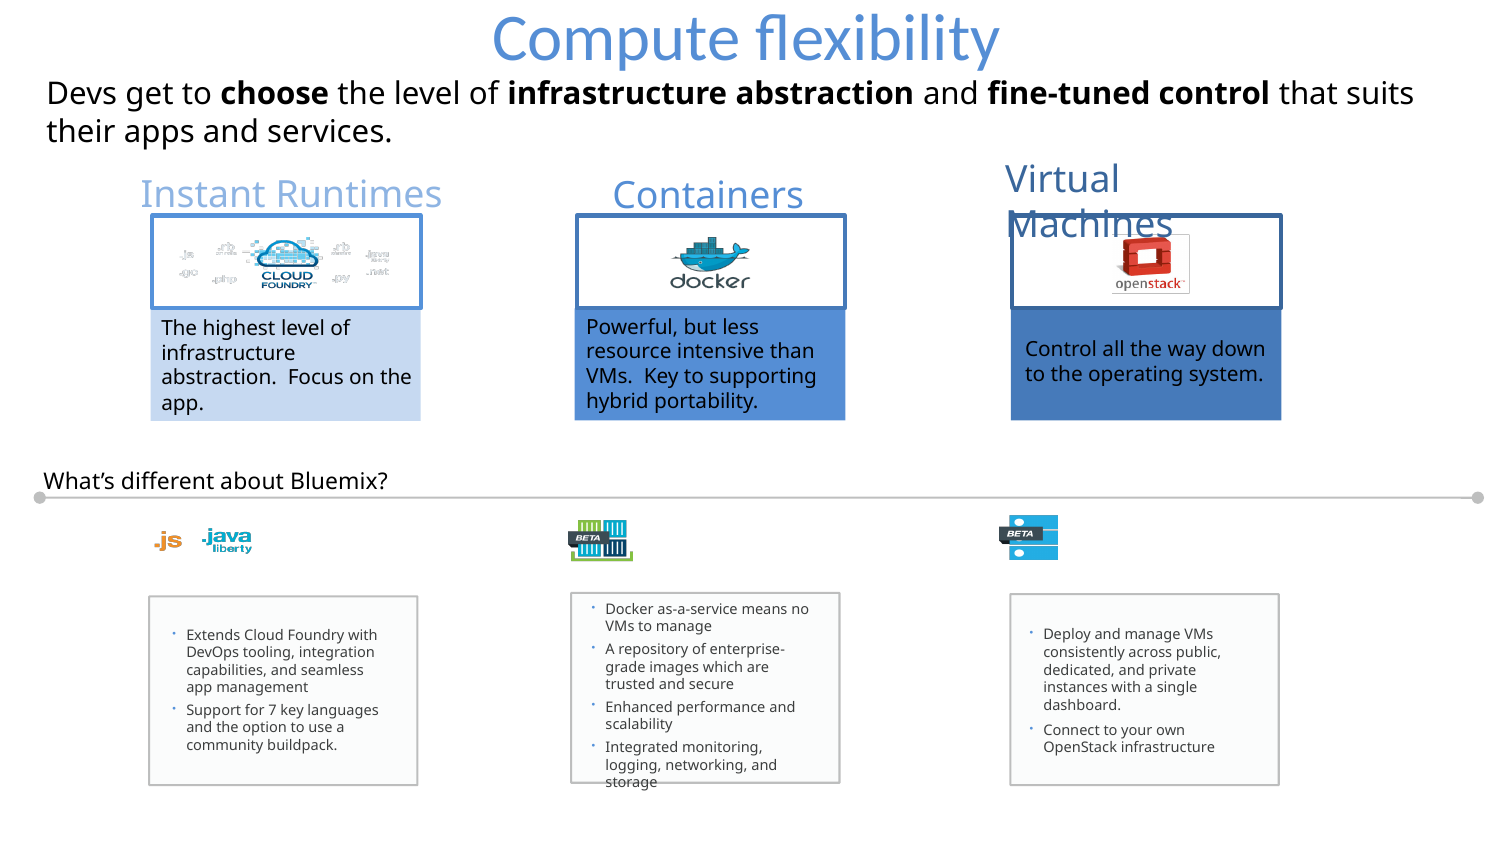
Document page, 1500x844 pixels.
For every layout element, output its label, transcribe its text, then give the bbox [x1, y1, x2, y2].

text_box [1010, 594, 1279, 786]
picture [998, 514, 1059, 560]
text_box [570, 592, 840, 783]
text_box [152, 218, 421, 309]
text_box Instant Runtimes [137, 167, 446, 218]
text_box Powerful, but less resource intensive than VMs. Key to supporting hybrid portability. [583, 310, 841, 416]
picture [1032, 231, 1269, 294]
text_box [150, 309, 421, 421]
text_box Containers [609, 167, 807, 219]
text_box Deploy and manage VMs consistently across public, dedicated, and private instances with a single dashboard. Connect to your own OpenStack infrastructure [1026, 622, 1257, 759]
title Compute flexibility [39, 0, 1454, 66]
text_box [1012, 248, 1281, 309]
text_box [574, 308, 846, 421]
picture [595, 231, 825, 294]
text_box Control all the way down to the operating system. [1022, 332, 1277, 388]
text_box Devs get to choose the level of infrastructure abstraction and fine-tuned control that suits their apps and services. [39, 66, 1475, 155]
text_box [33, 491, 1485, 504]
picture [166, 231, 407, 297]
picture [568, 516, 633, 565]
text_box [148, 596, 418, 786]
picture [142, 520, 195, 560]
picture [200, 523, 252, 563]
text_box [576, 215, 846, 309]
text_box [1010, 308, 1282, 421]
text_box Virtual Machines [1002, 151, 1297, 248]
text_box The highest level of infrastructure abstraction. Focus on the app. [158, 311, 418, 417]
text_box What’s different about Bluemix? [40, 464, 392, 497]
